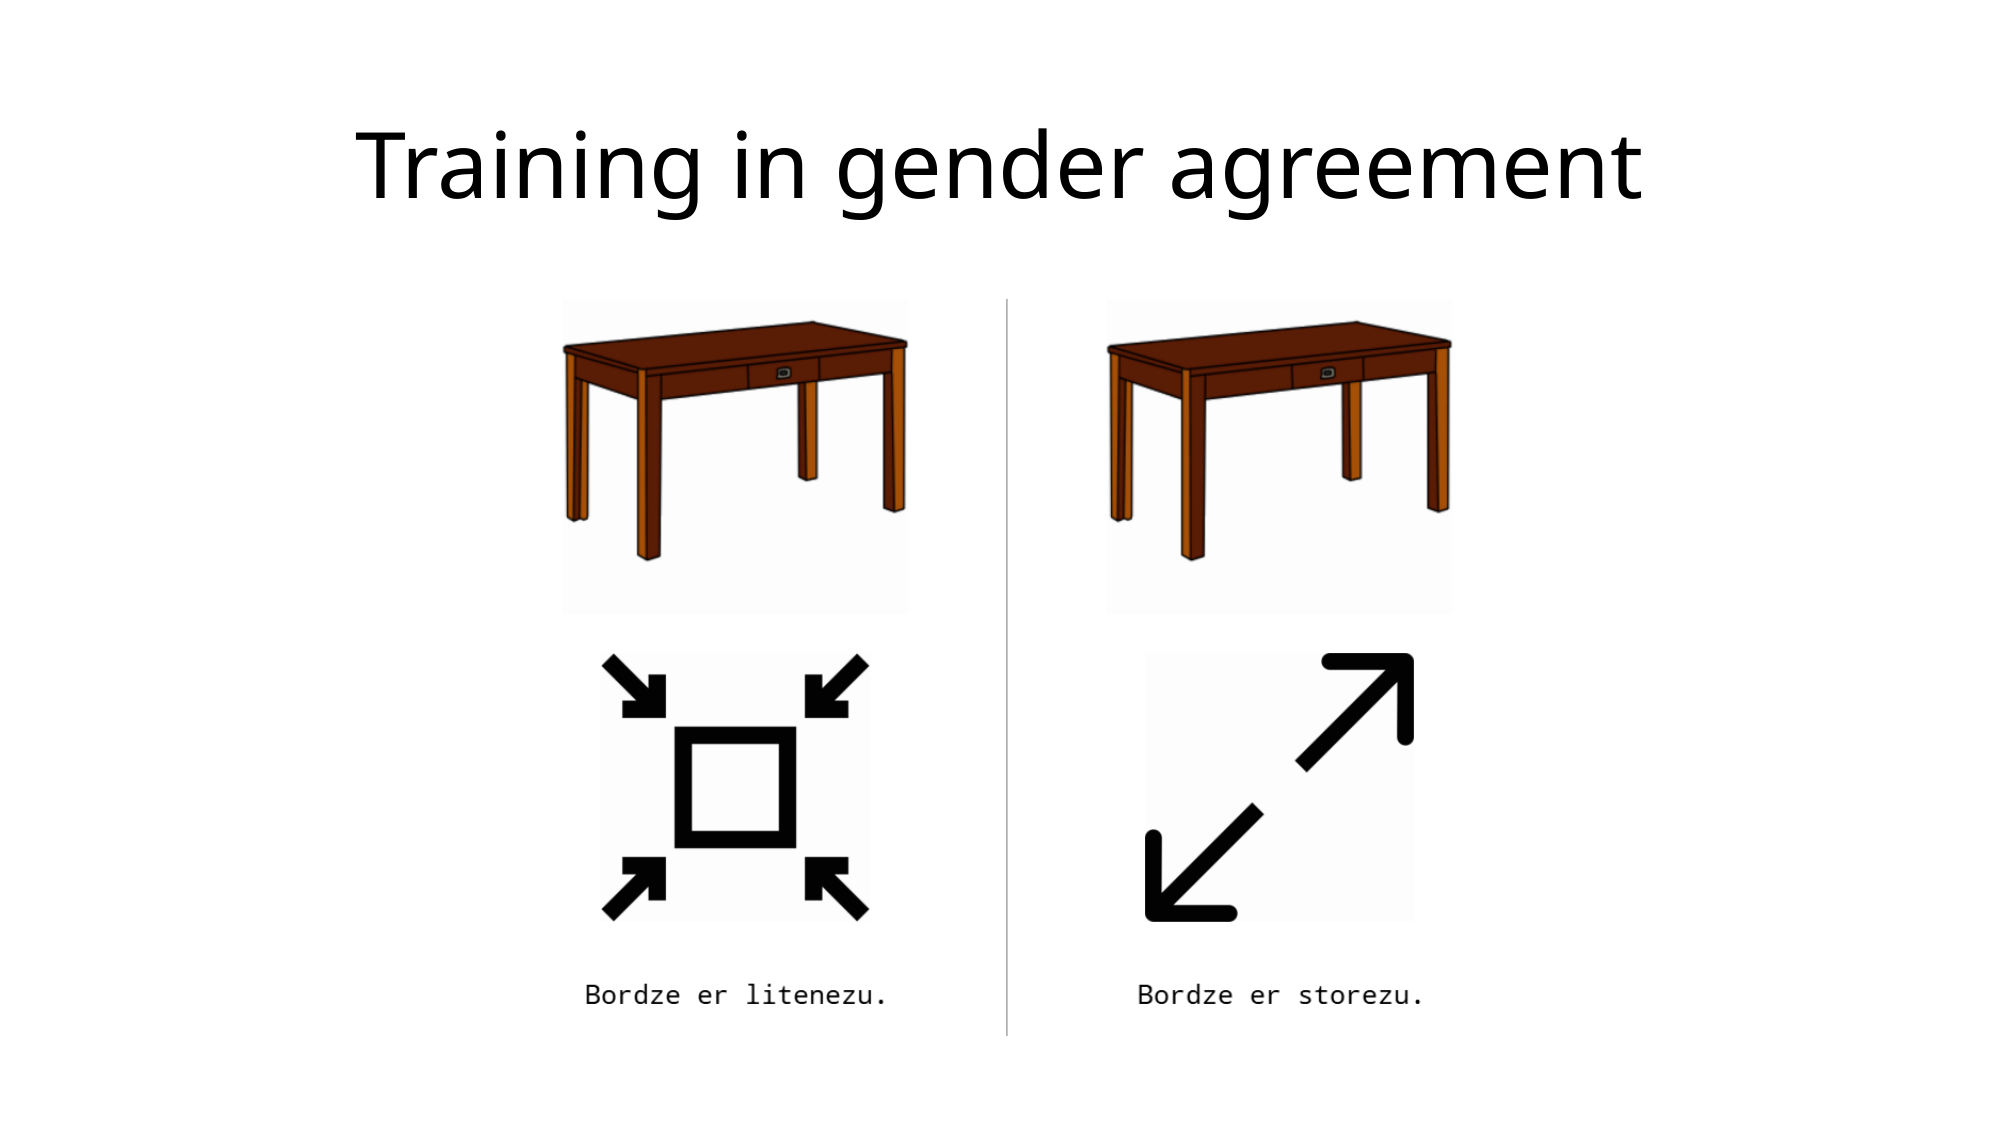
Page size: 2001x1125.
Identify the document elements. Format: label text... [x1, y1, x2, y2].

title Training in gender agreement [137, 59, 1863, 278]
picture [537, 299, 1463, 1036]
